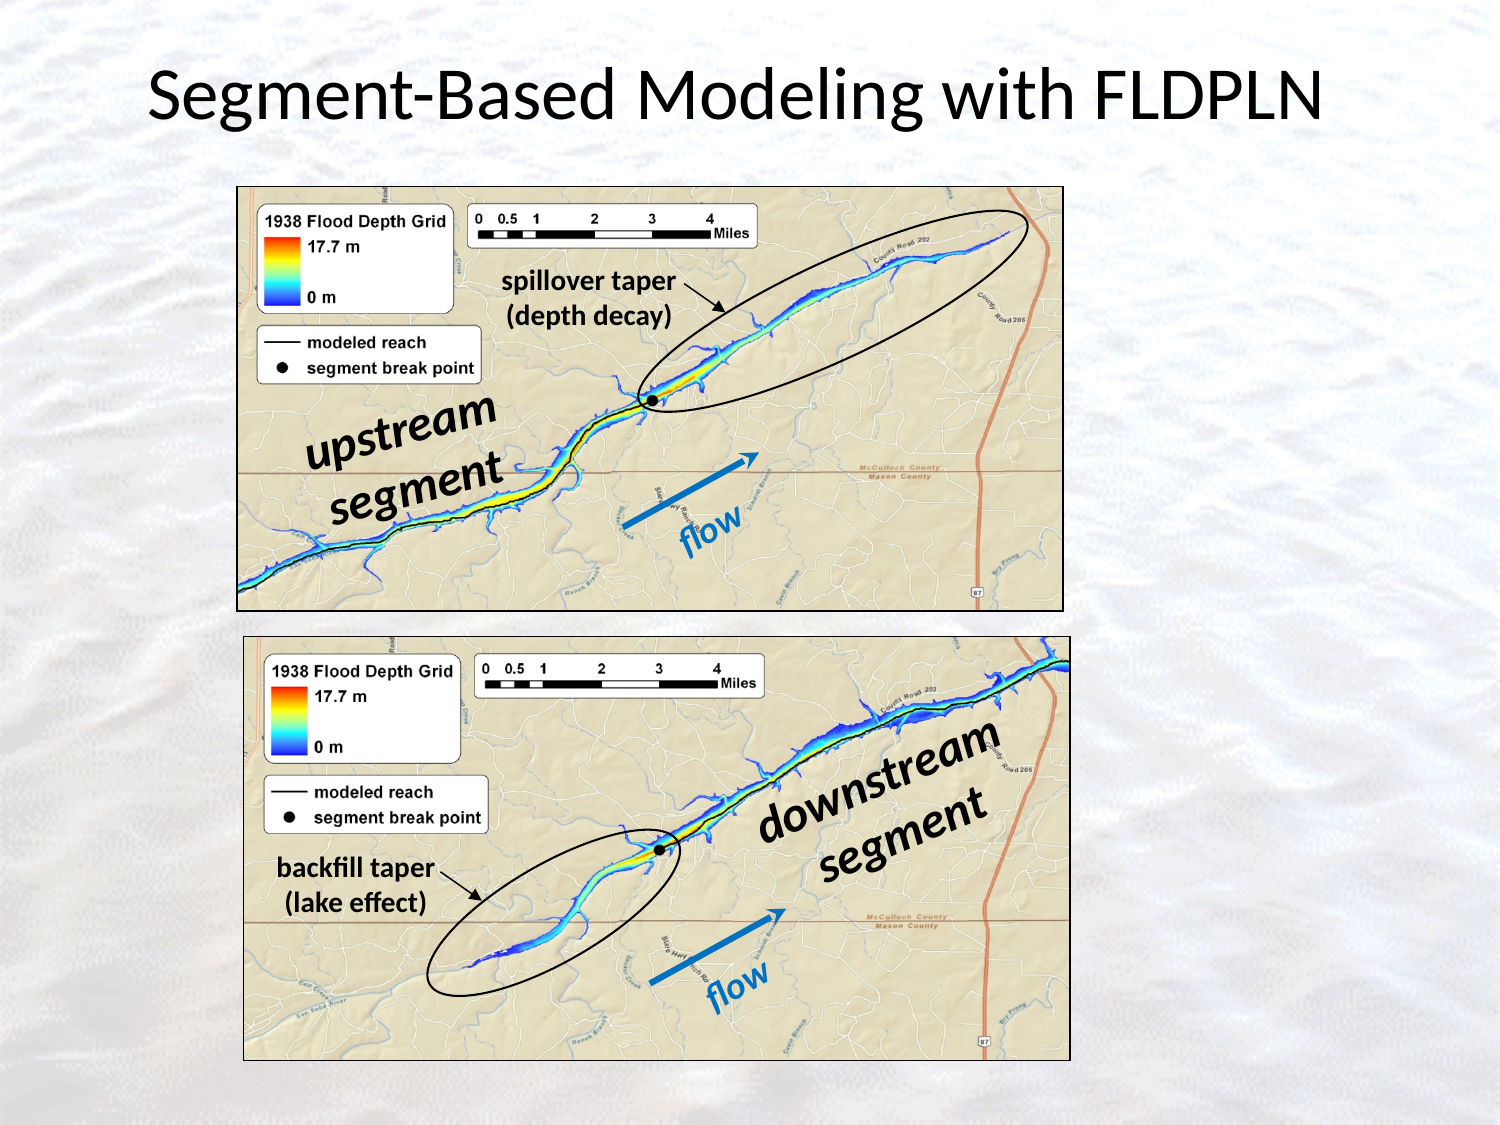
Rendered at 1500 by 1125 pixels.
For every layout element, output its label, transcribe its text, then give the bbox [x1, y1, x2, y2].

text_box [622, 452, 760, 528]
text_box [683, 283, 726, 313]
text_box Segment-Based Modeling with FLDPLN [92, 37, 1381, 207]
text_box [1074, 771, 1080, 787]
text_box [440, 871, 483, 901]
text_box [649, 908, 787, 984]
picture [0, 0, 1500, 1125]
